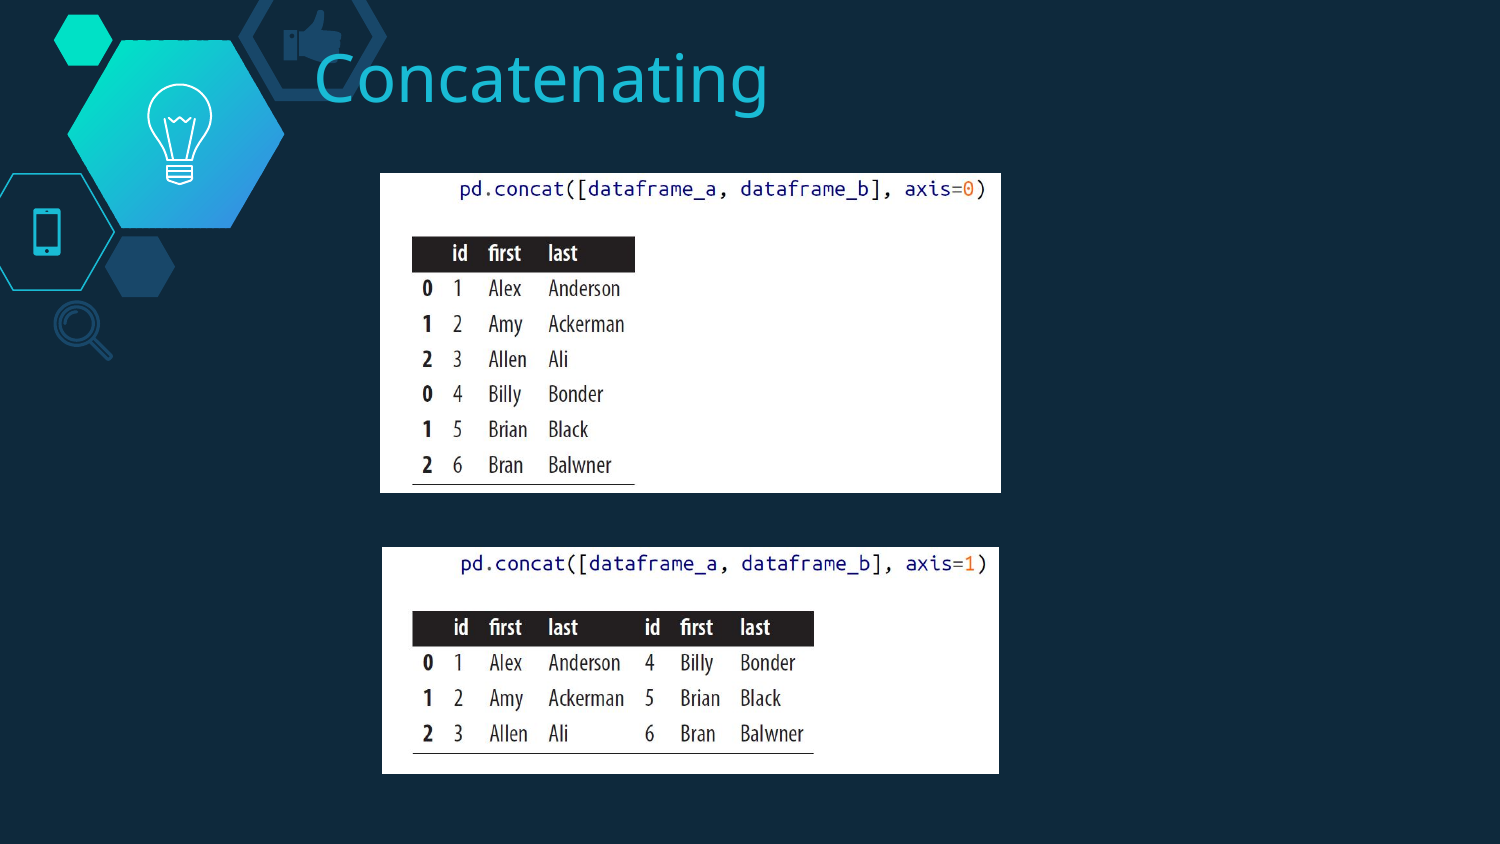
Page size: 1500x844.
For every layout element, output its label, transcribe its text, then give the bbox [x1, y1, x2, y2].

title Concatenating [299, 24, 1370, 131]
picture [382, 546, 999, 774]
picture [379, 173, 1002, 493]
